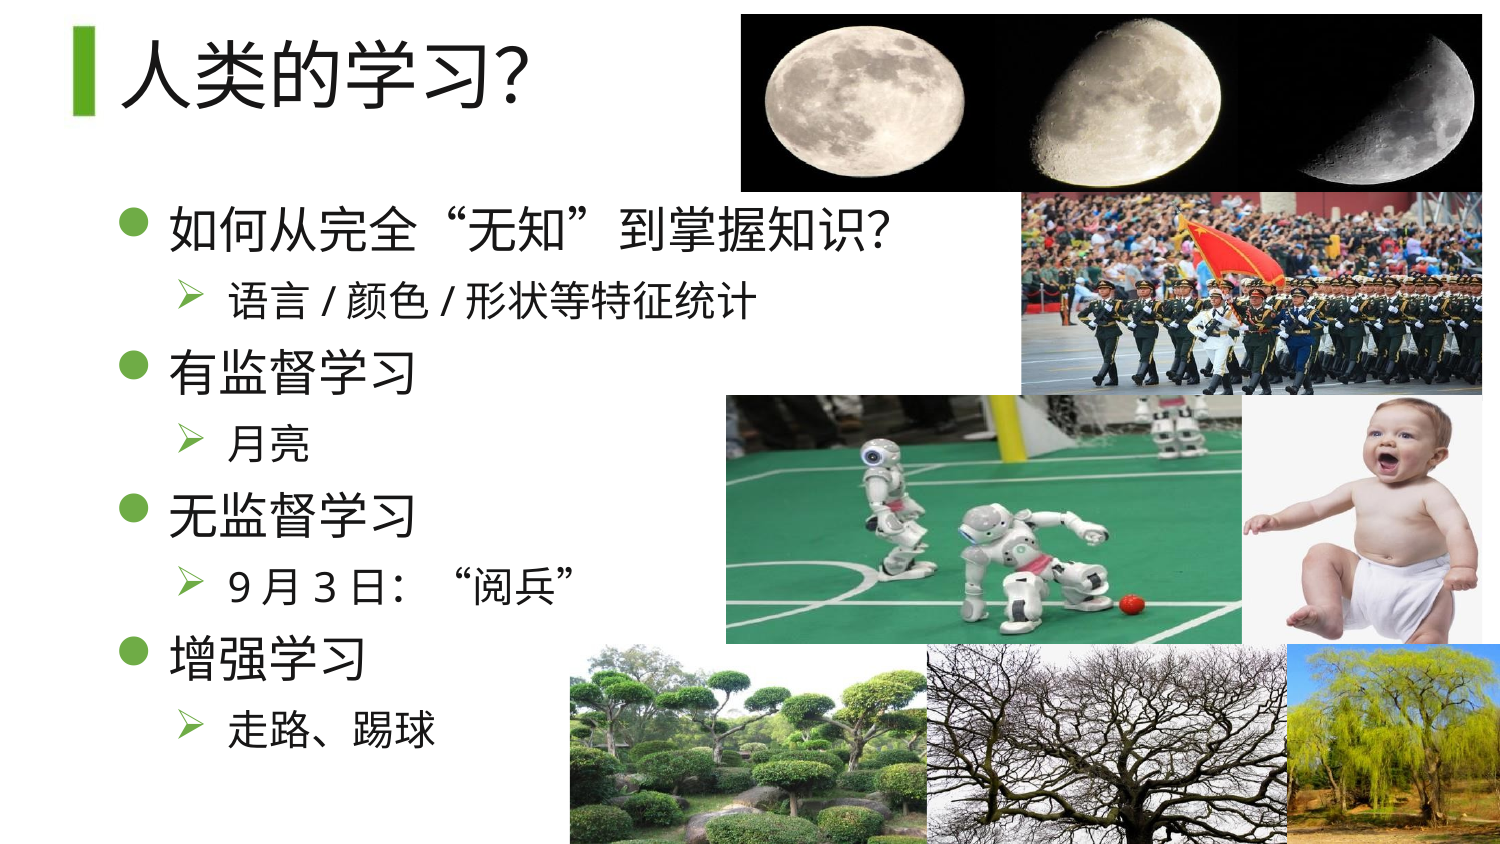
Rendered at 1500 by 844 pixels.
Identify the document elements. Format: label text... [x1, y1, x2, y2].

text_box 如何从完全“无知”到掌握知识？ 语言/颜色/形状等特征统计 有监督学习 月亮 无监督学习 9月3日：“阅兵” 增强学习 走路、踢球 [113, 176, 921, 755]
text_box [1241, 395, 1483, 644]
title 人类的学习？ [116, 26, 571, 170]
text_box [569, 644, 926, 844]
text_box [740, 14, 1483, 192]
picture [64, 14, 104, 129]
text_box [1287, 644, 1500, 844]
text_box [1021, 192, 1483, 395]
text_box [726, 395, 1241, 644]
text_box [926, 644, 1287, 844]
